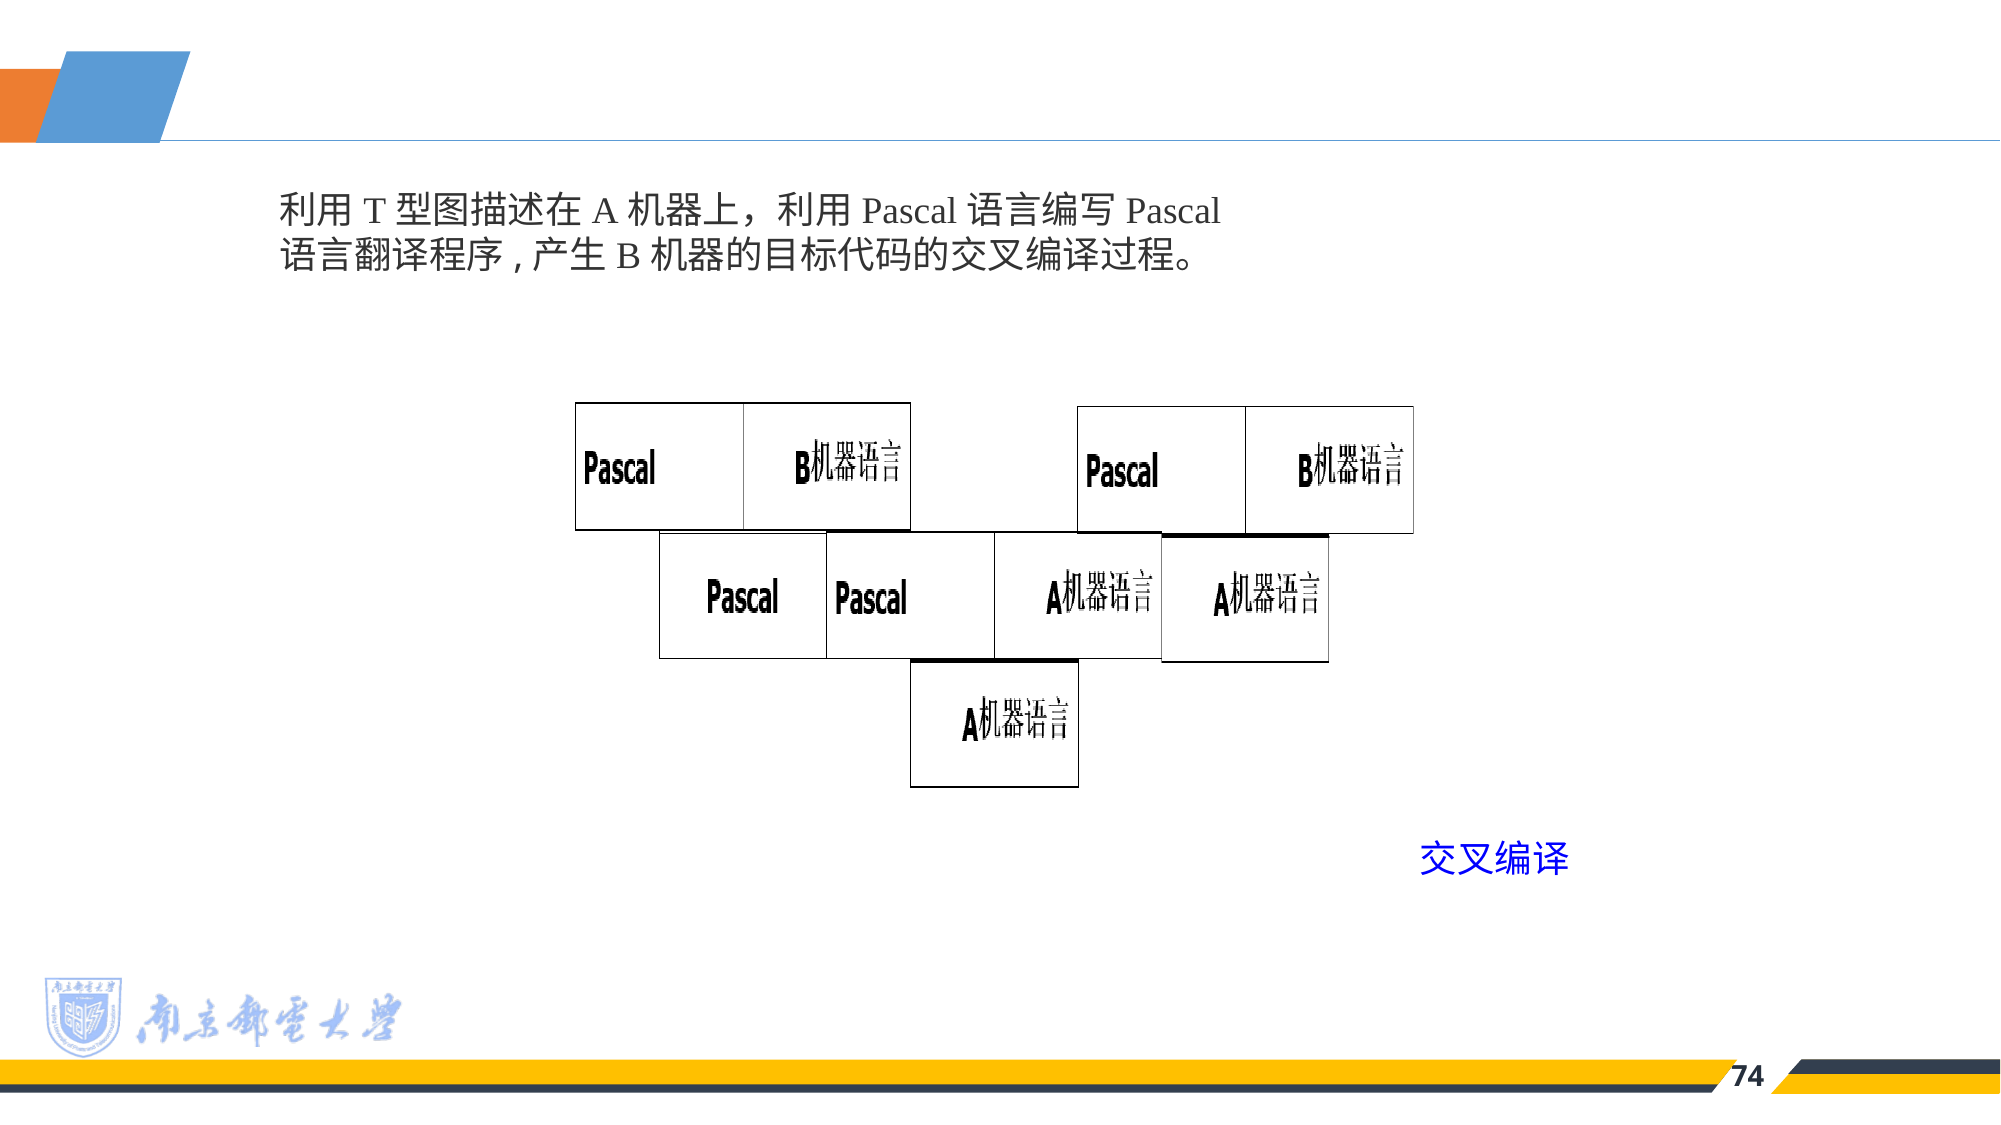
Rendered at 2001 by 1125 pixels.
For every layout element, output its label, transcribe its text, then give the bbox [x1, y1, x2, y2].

picture [567, 391, 1433, 797]
slide_number 74 [1708, 1047, 1780, 1108]
text_box 利用T型图描述在A机器上，利用Pascal语言编写Pascal语言翻译程序,产生B机器的目标代码的交叉编译过程。 [264, 178, 1265, 284]
text_box 交叉编译 [1404, 827, 1617, 888]
